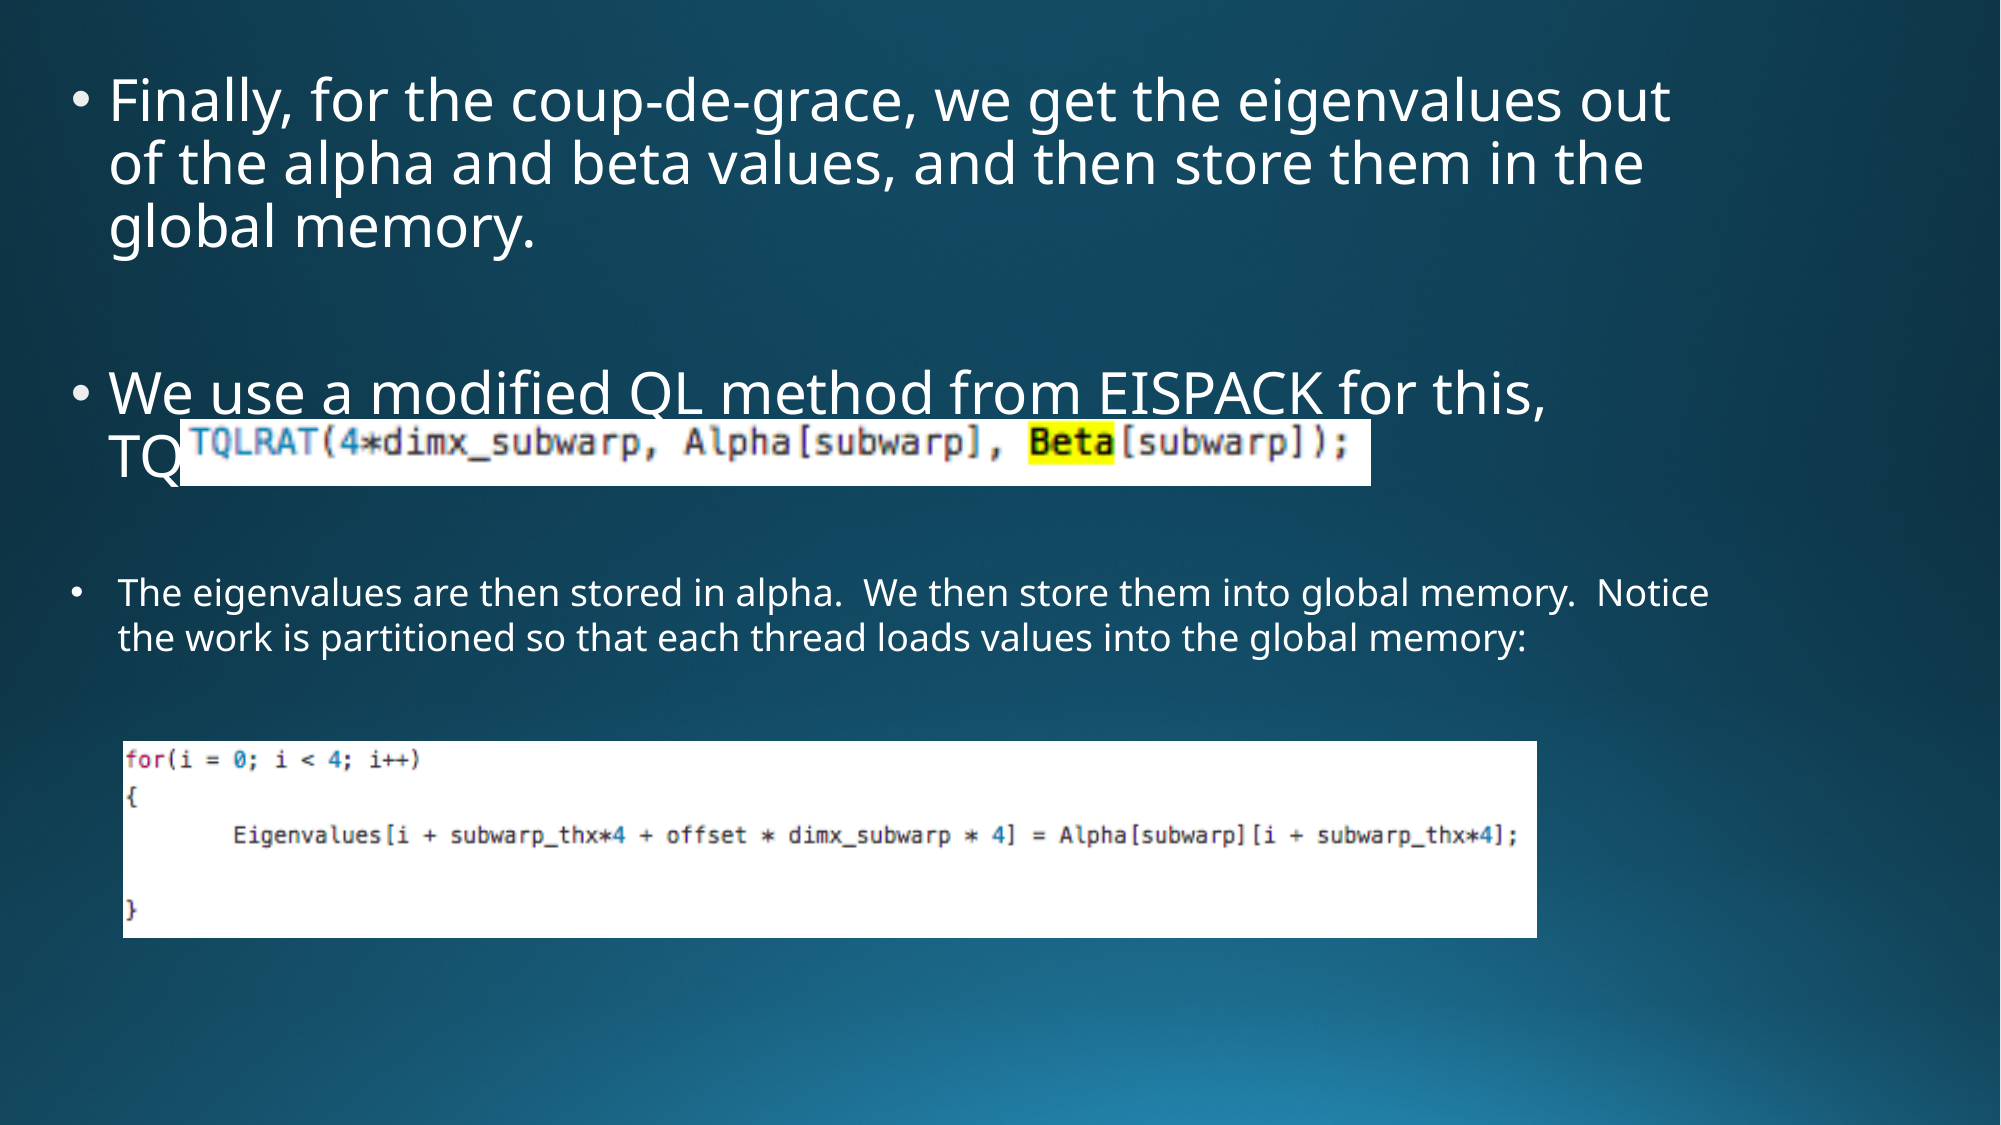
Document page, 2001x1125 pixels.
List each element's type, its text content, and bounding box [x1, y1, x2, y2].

text_box The eigenvalues are then stored in alpha. We then store them into global memory. Notice the work is partitioned so that each thread loads values into the global memory: [55, 561, 1750, 667]
picture [0, 0, 2001, 1125]
list Finally, for the coup-de-grace, we get the eigenvalues out of the alpha and beta values, and then store them in the global memory. We use a modified QL method from EISPACK for this, TQLRAT: [55, 63, 1735, 390]
